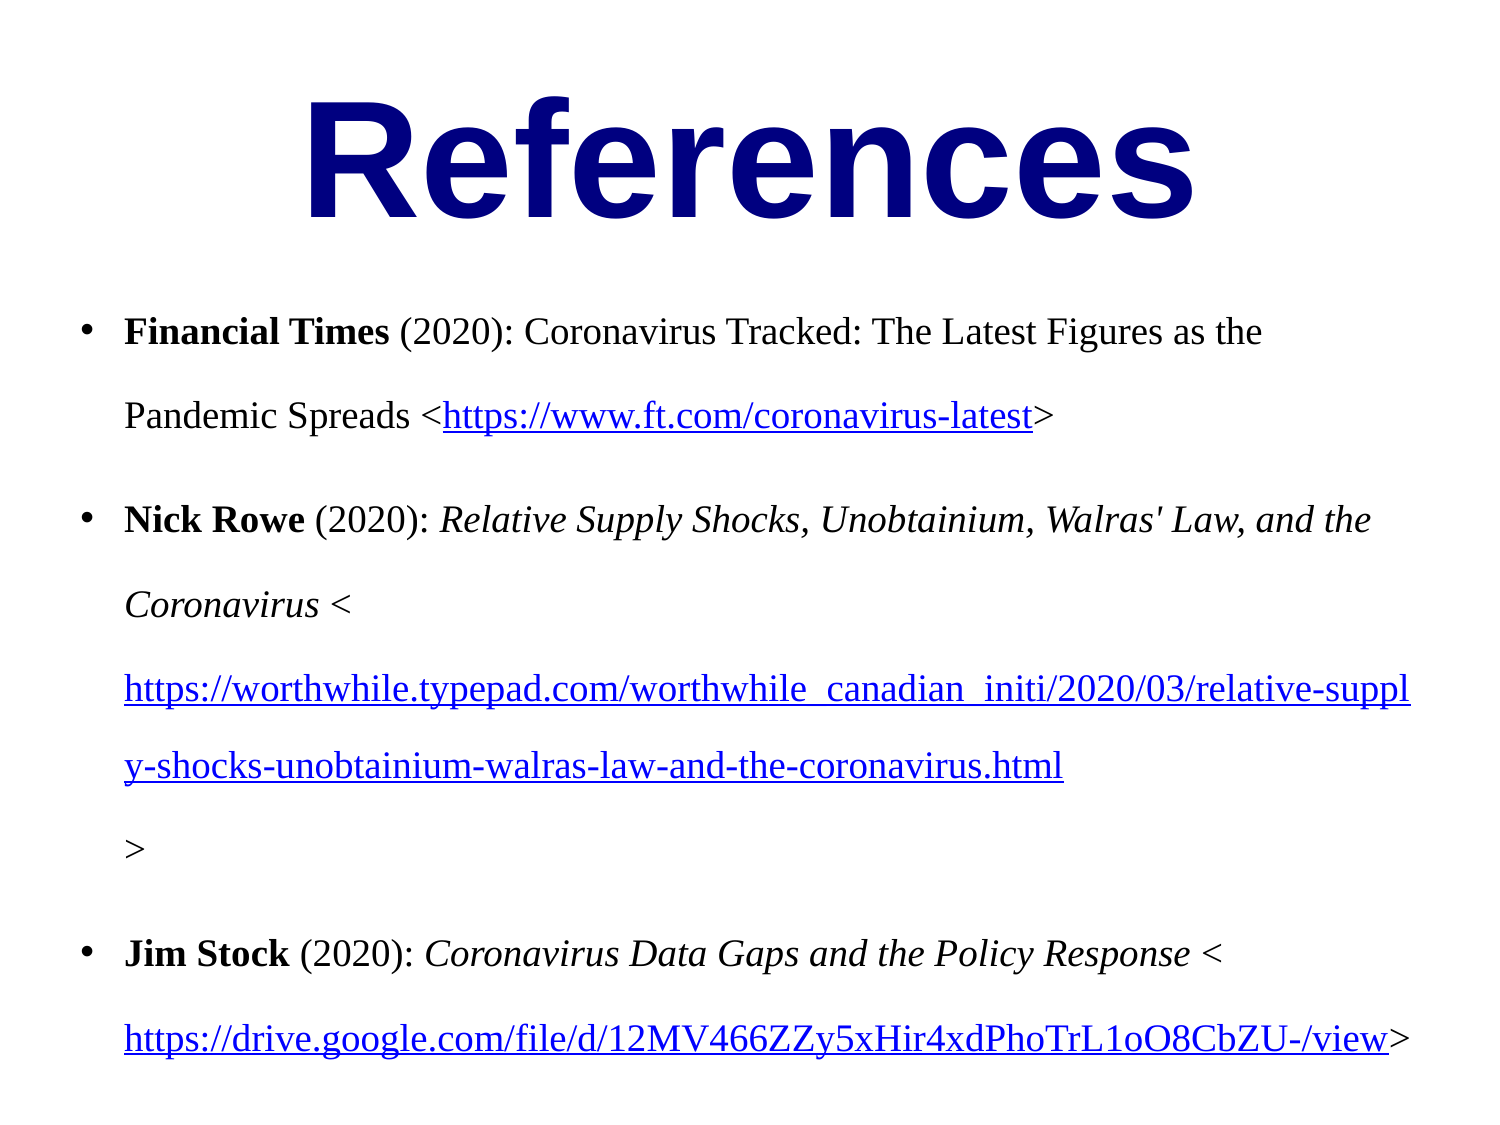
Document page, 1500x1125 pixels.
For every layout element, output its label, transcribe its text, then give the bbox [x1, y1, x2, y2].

title References [72, 0, 1428, 259]
list Financial Times (2020): Coronavirus Tracked: The Latest Figures as the Pandemic Spreads <https://www.ft.com/coronavirus-latest> Nick Rowe (2020): Relative Supply Shocks, Unobtainium, Walras' Law, and the Coronavirus <https://worthwhile.typepad.com/worthwhile_canadian_initi/2020/03/relative-supply-shocks-unobtainium-walras-law-and-the-coronavirus.html> Jim Stock (2020): Coronavirus Data Gaps and the Policy Response <https://drive.google.com/file/d/12MV466ZZy5xHir4xdPhoTrL1oO8CbZU-/view> [72, 259, 1428, 1071]
